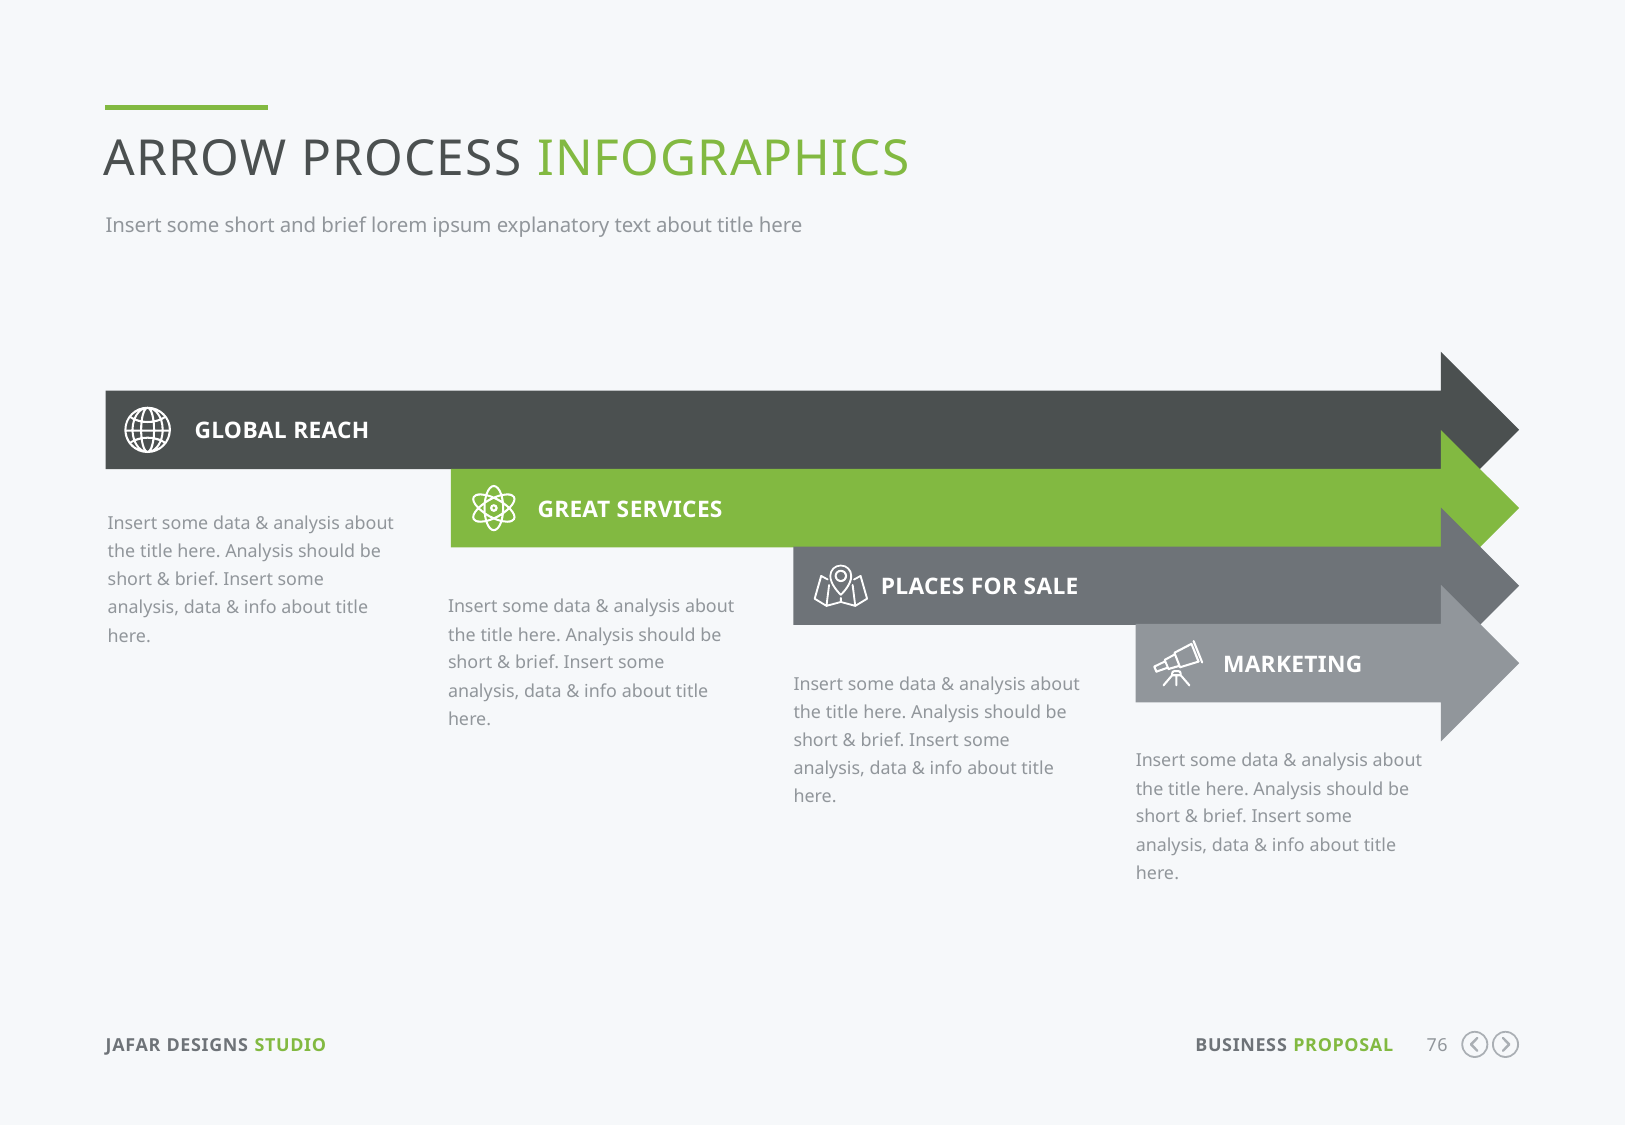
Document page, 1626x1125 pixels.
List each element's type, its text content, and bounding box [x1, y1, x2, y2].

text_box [813, 564, 869, 607]
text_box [1153, 639, 1204, 687]
text_box Places for Sale [880, 572, 1087, 600]
text_box Insert some data & analysis about the title here. Analysis should be short & brief. Insert some analysis, data & info about title here. [793, 665, 1085, 807]
text_box [1134, 582, 1521, 744]
text_box Global Reach [194, 416, 401, 444]
text_box Insert some data & analysis about the title here. Analysis should be short & brief. Insert some analysis, data & info about title here. [1135, 742, 1427, 883]
text_box [792, 504, 1521, 626]
text_box Insert some data & analysis about the title here. Analysis should be short & brief. Insert some analysis, data & info about title here. [107, 505, 399, 646]
list Arrow Process Infographics [103, 125, 1518, 188]
text_box Great Services [537, 494, 744, 522]
text_box [124, 406, 171, 454]
text_box Marketing [1223, 649, 1429, 677]
text_box [104, 349, 1521, 471]
text_box Insert some data & analysis about the title here. Analysis should be short & brief. Insert some analysis, data & info about title here. [448, 588, 740, 729]
text_box [449, 427, 1521, 549]
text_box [470, 484, 517, 532]
list Insert some short and brief lorem ipsum explanatory text about title here [105, 209, 1519, 241]
